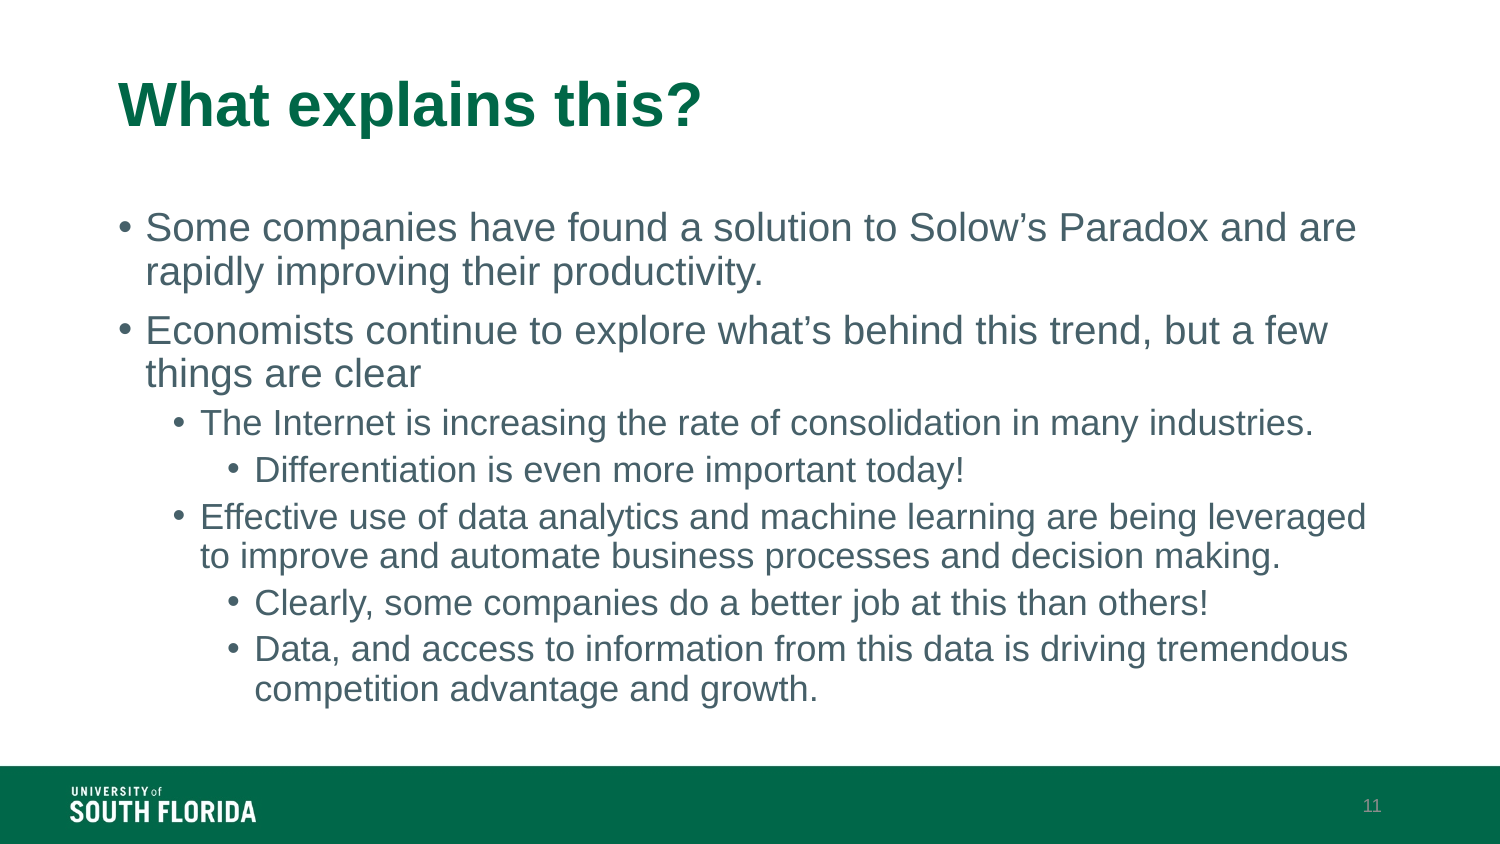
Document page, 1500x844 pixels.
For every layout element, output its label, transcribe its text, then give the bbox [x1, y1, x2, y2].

title What explains this? [103, 24, 1397, 188]
slide_number 11 [1059, 782, 1397, 827]
picture [0, 0, 1500, 844]
list Some companies have found a solution to Solow’s Paradox and are rapidly improving their productivity. Economists continue to explore what’s behind this trend, but a few things are clear The Internet is increasing the rate of consolidation in many industries. Differentiation is even more important today! Effective use of data analytics and machine learning are being leveraged to improve and automate business processes and decision making. Clearly, some companies do a better job at this than others! Data, and access to information from this data is driving tremendous competition advantage and growth. [103, 199, 1397, 735]
